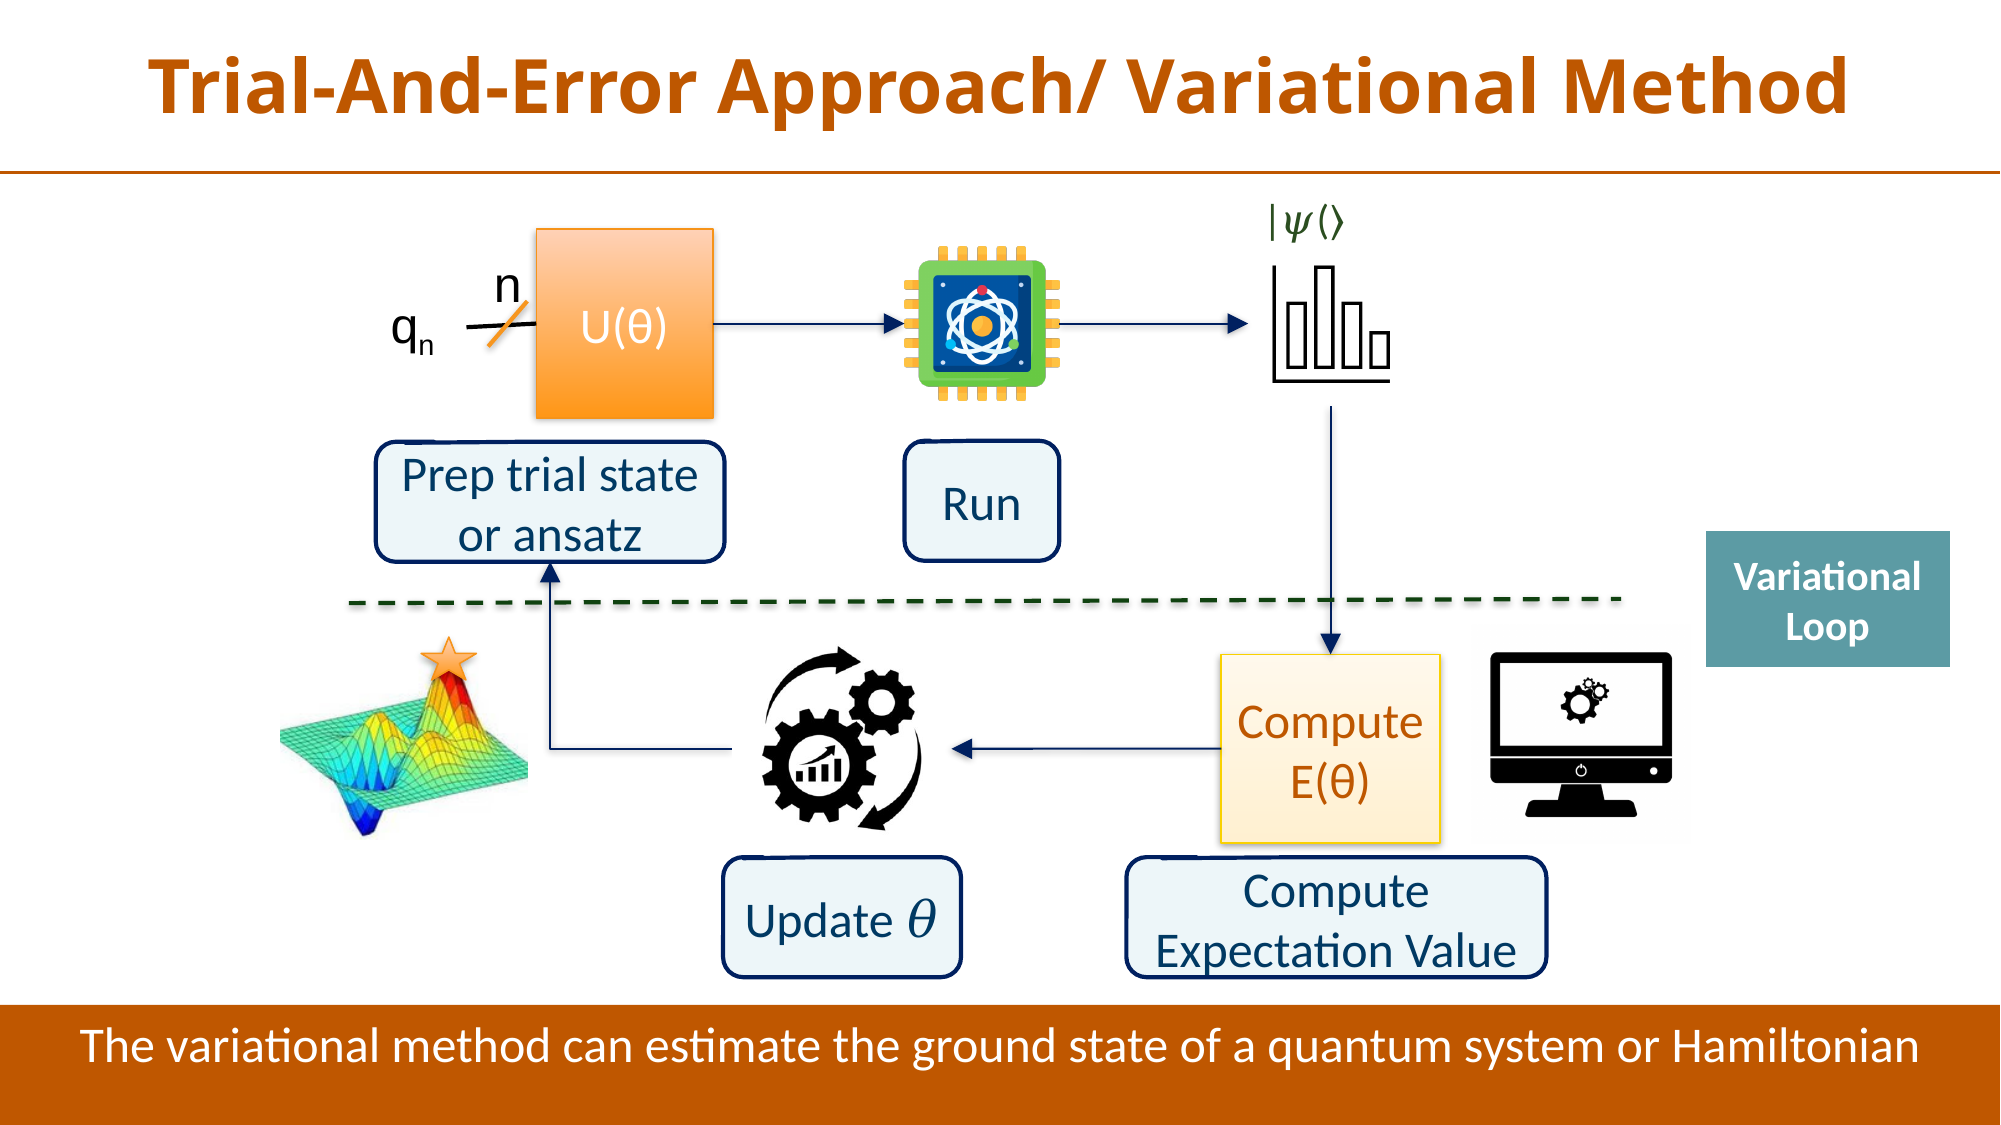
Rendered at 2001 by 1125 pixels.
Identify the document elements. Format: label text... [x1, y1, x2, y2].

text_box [549, 561, 733, 749]
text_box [737, 598, 1622, 604]
text_box n [479, 245, 570, 320]
text_box Update 𝜃 [723, 862, 962, 978]
text_box Trial-And-Error Approach/ Variational Method [13, 6, 1987, 171]
text_box Compute E(θ) [1220, 654, 1441, 844]
text_box Run [904, 440, 1060, 561]
text_box U(θ) [536, 228, 714, 419]
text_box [348, 598, 544, 604]
text_box Variational Loop [1701, 527, 1954, 671]
picture [1247, 240, 1414, 407]
text_box Compute Expectation Value [1126, 857, 1547, 978]
picture [279, 654, 528, 840]
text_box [487, 300, 528, 347]
text_box [442, 636, 456, 652]
picture [1471, 624, 1691, 844]
text_box Prep trial state or ansatz [375, 441, 725, 562]
text_box The variational method can estimate the ground state of a quantum system or Hamiltonian [0, 1004, 2000, 1125]
picture [732, 639, 952, 859]
text_box qn [375, 285, 467, 369]
picture [904, 245, 1060, 402]
